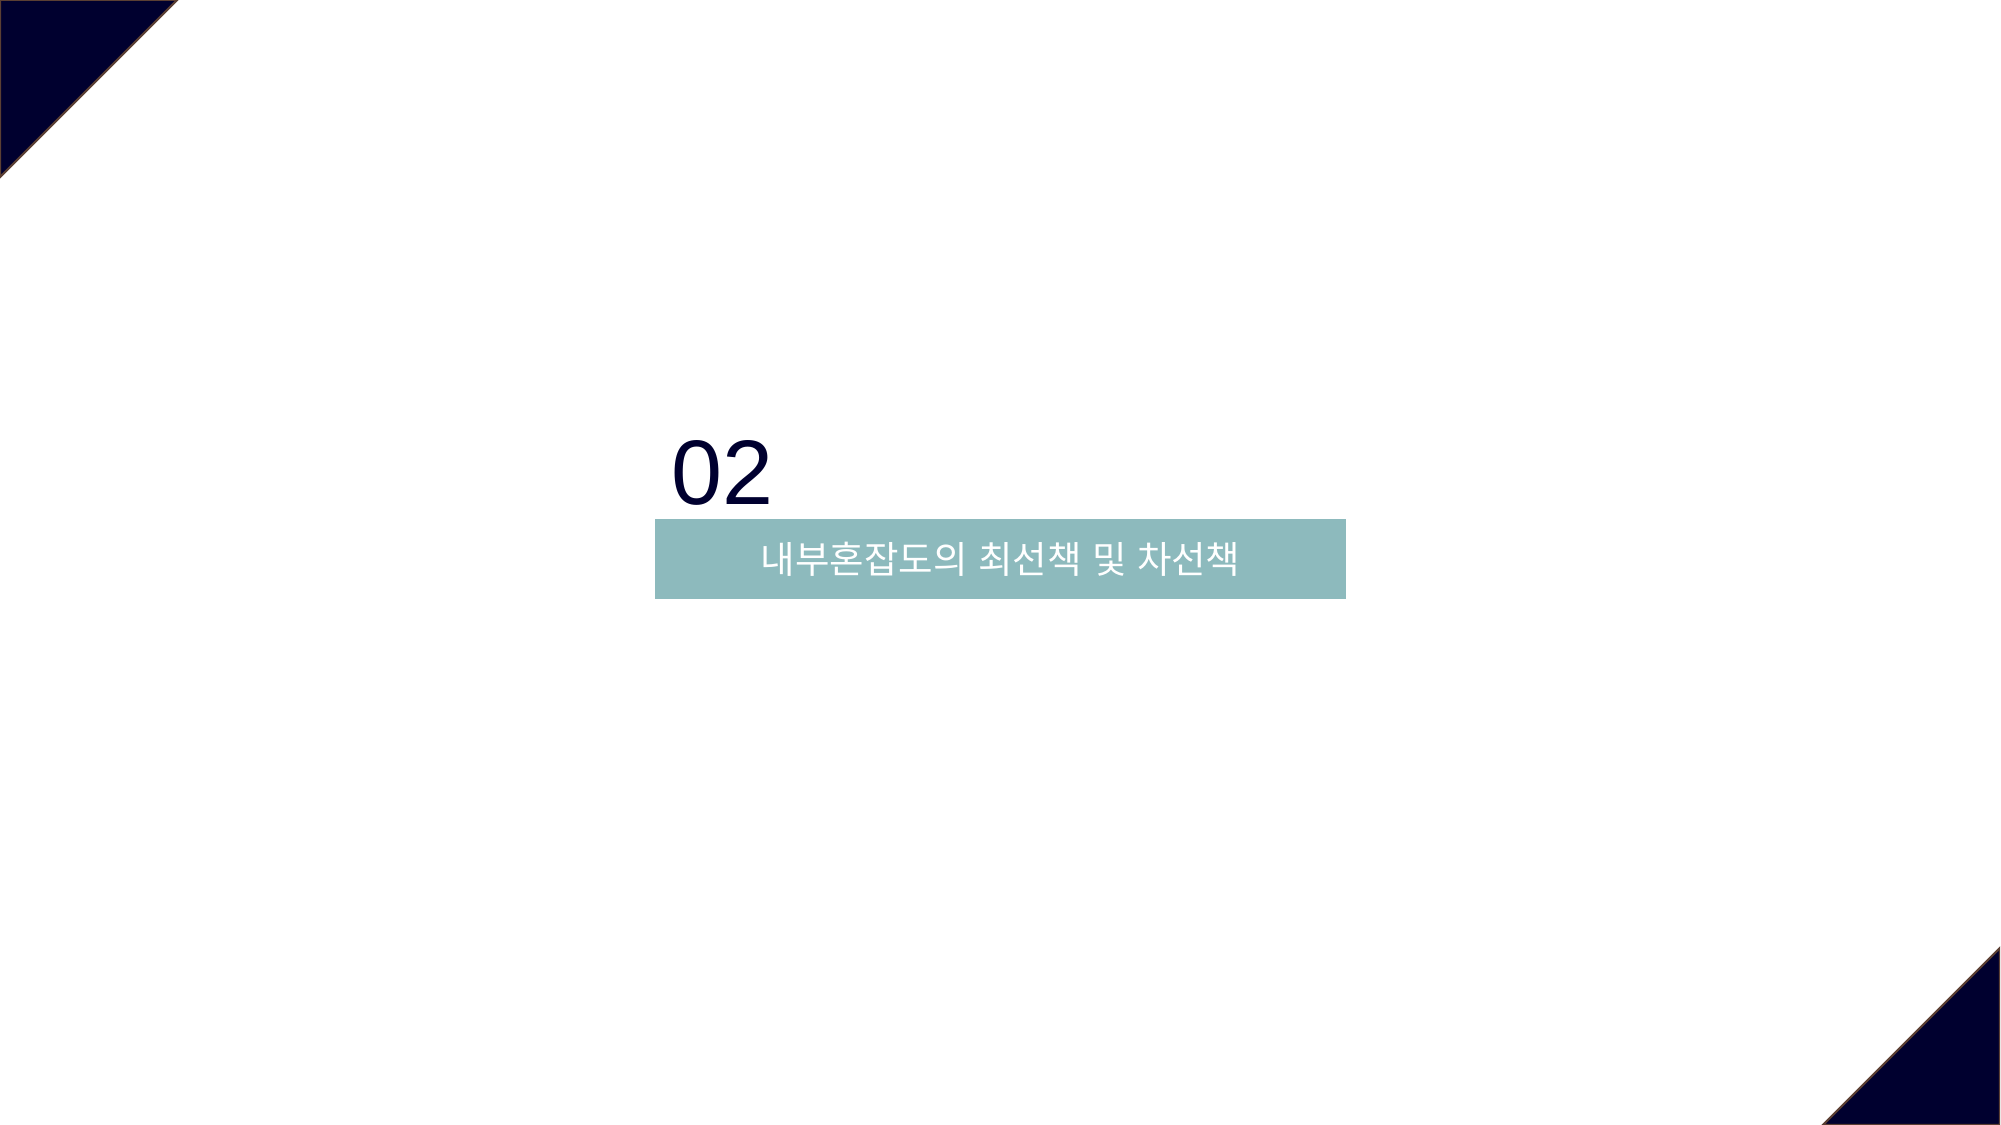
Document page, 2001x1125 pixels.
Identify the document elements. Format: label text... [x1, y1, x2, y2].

text_box 02 [656, 405, 1346, 519]
text_box 내부혼잡도의 최선책 및 차선책 [656, 519, 1346, 598]
